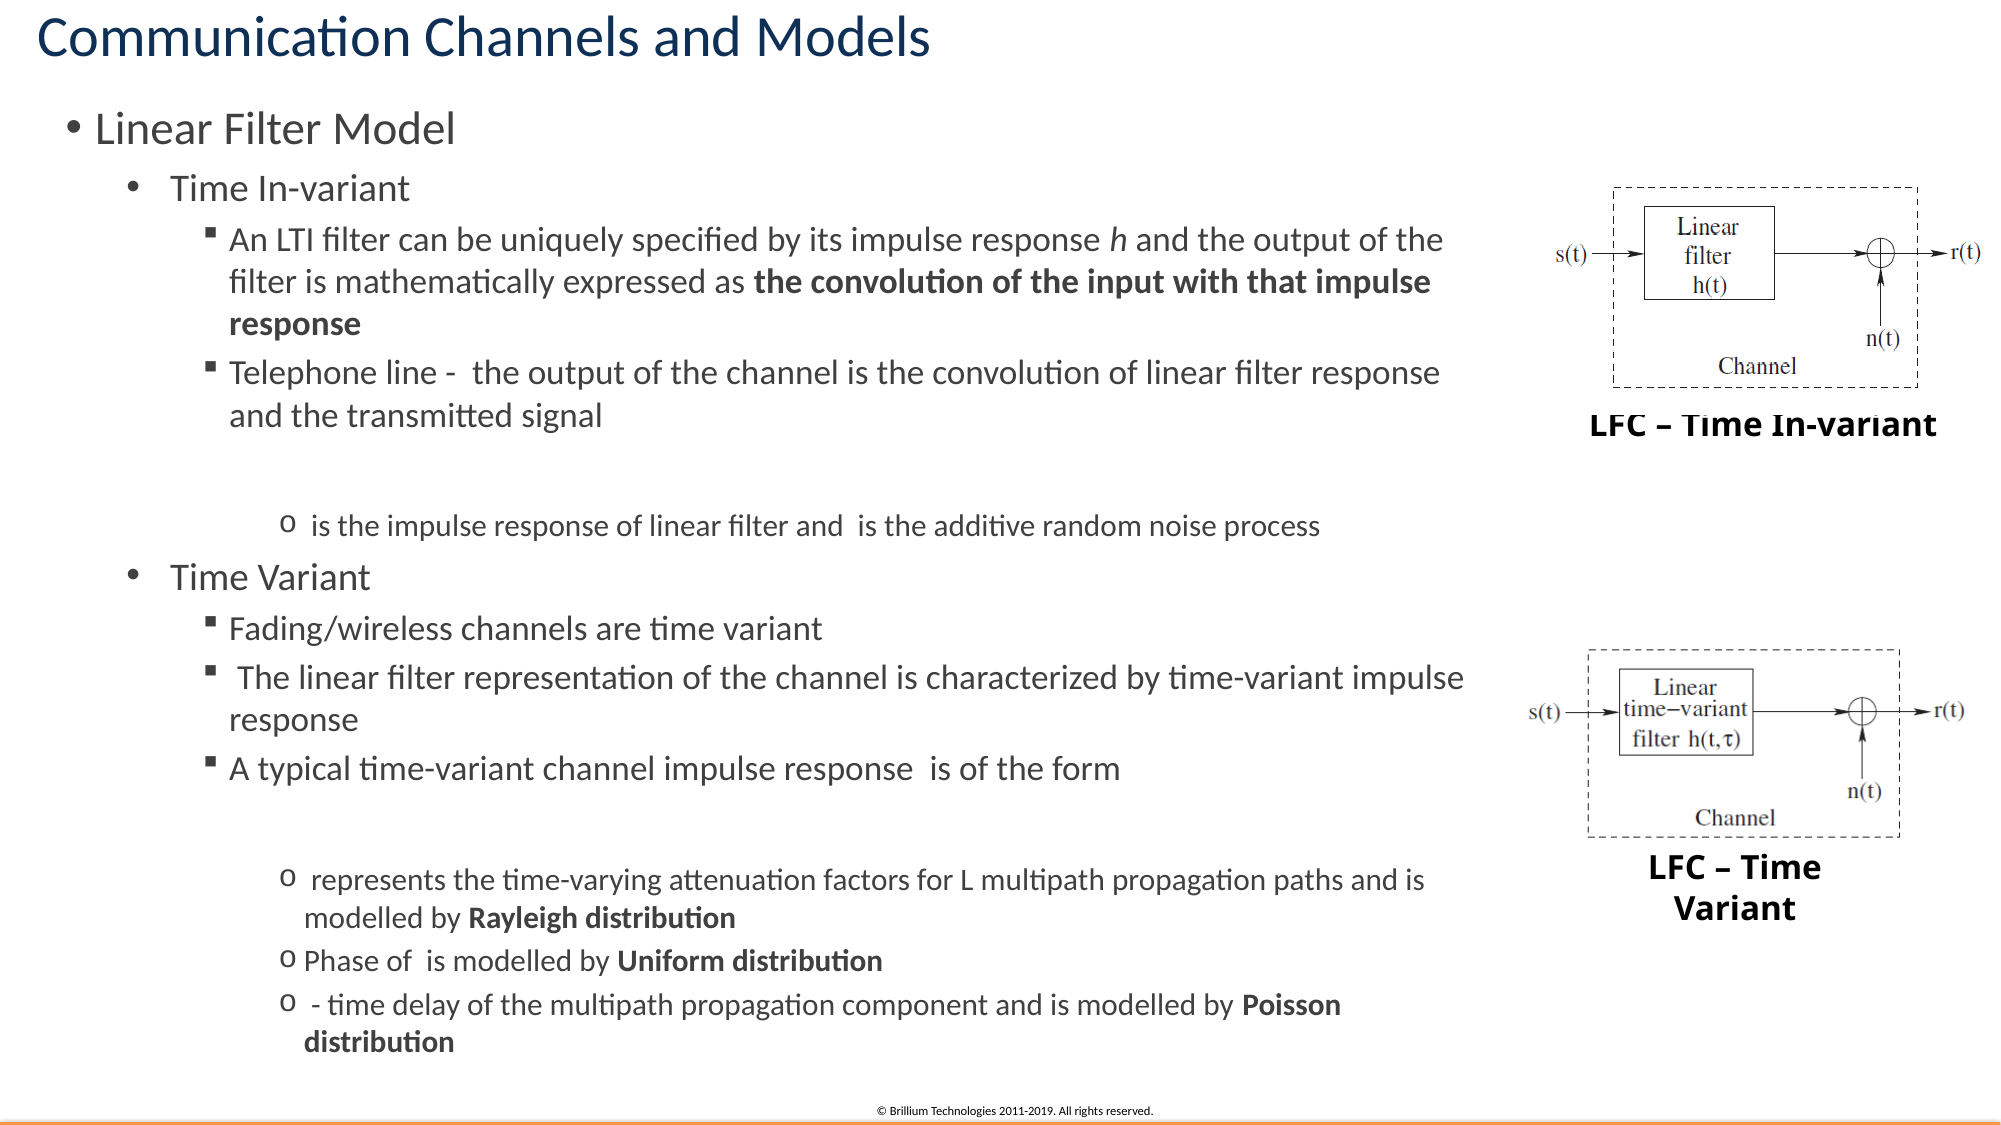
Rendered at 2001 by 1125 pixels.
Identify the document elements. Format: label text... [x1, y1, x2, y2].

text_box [1541, 157, 1987, 463]
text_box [1513, 621, 1999, 896]
title Communication Channels and Models [22, 0, 1900, 66]
